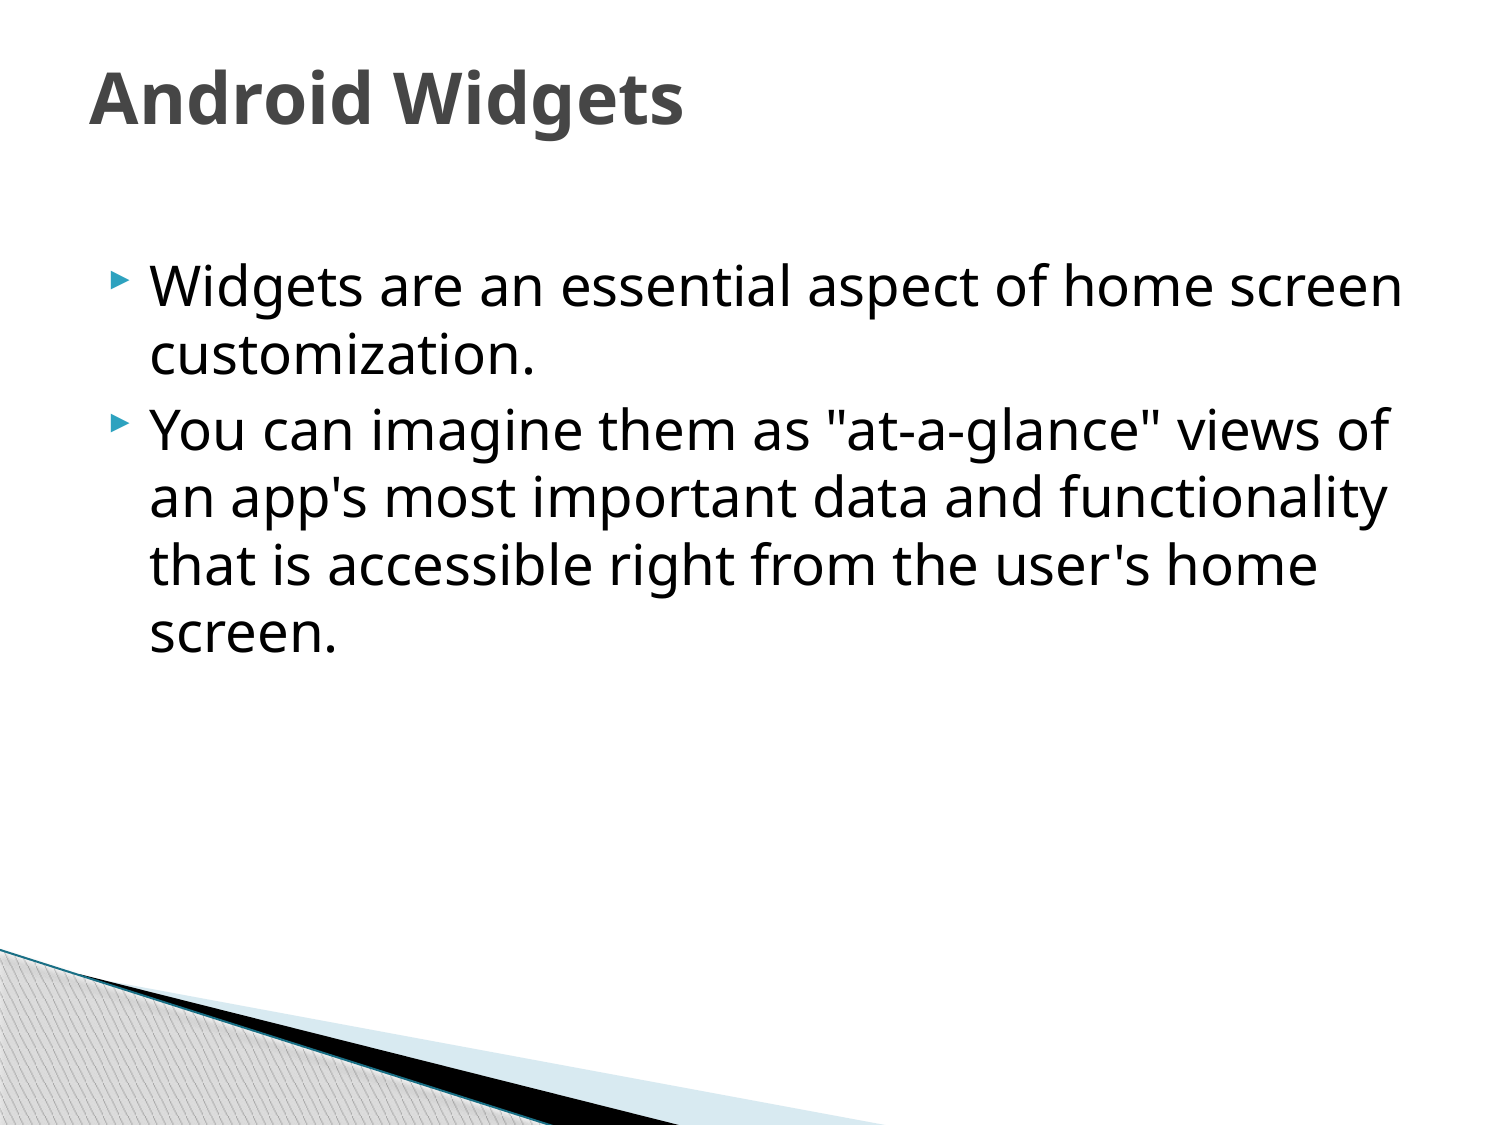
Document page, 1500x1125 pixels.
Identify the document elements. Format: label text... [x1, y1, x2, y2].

title Android Widgets [75, 45, 1425, 233]
list Widgets are an essential aspect of home screen customization. You can imagine them as "at-a-glance" views of an app's most important data and functionality that is accessible right from the user's home screen. [75, 243, 1425, 986]
